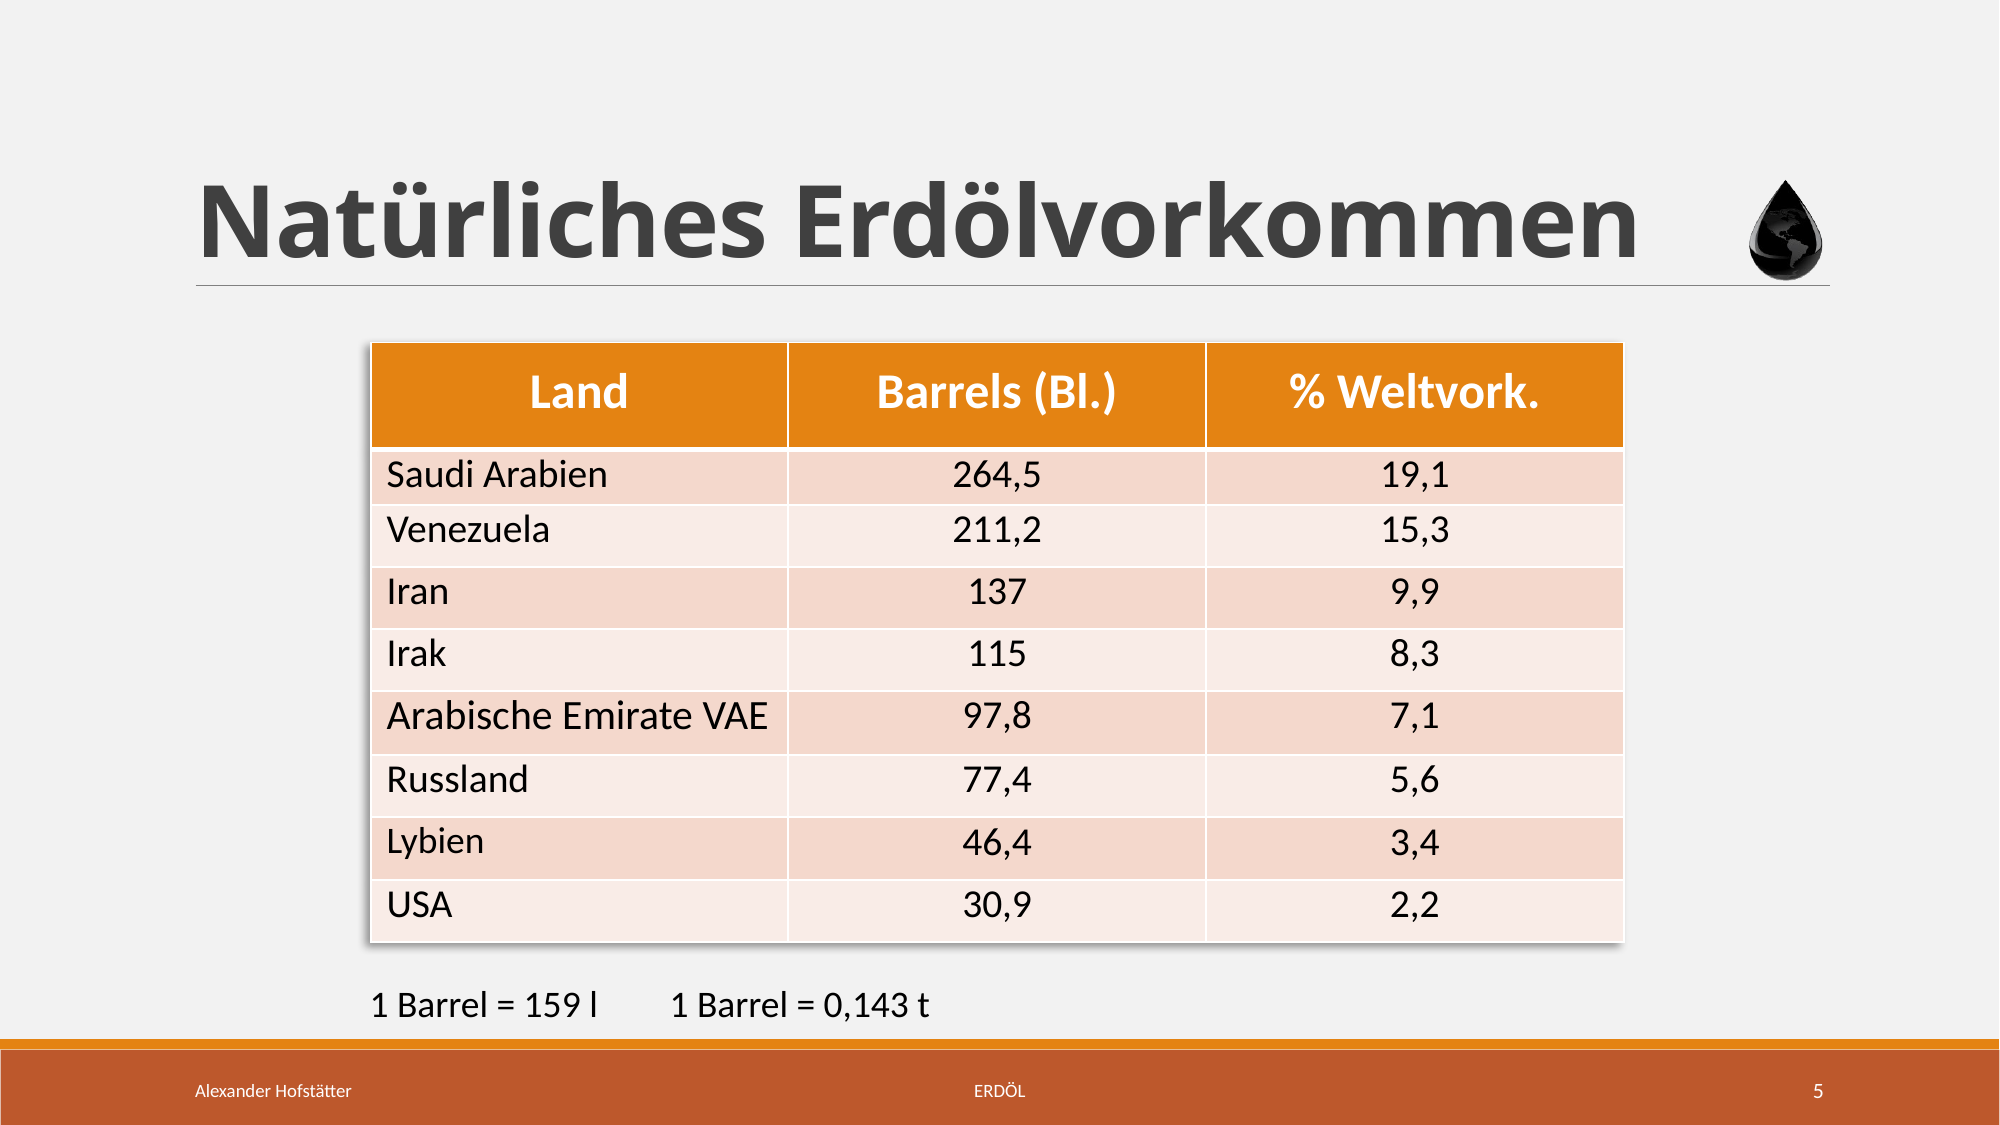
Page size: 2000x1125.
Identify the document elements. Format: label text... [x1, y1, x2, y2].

table_cell 46,4 [789, 818, 1205, 879]
table_cell 3,4 [1207, 818, 1623, 879]
table_cell 8,3 [1207, 630, 1623, 690]
table_header Land [372, 343, 787, 447]
table_header Barrels (Bl.) [789, 343, 1205, 447]
table_cell 9,9 [1207, 568, 1623, 628]
table_cell 115 [789, 630, 1205, 690]
table_cell 211,2 [789, 506, 1205, 566]
table_cell Irak [372, 630, 787, 690]
table_cell Iran [372, 568, 787, 628]
table_cell 30,9 [789, 881, 1205, 941]
table_cell Russland [372, 756, 787, 816]
footer Erdöl [604, 1059, 1396, 1120]
table_cell 7,1 [1207, 692, 1623, 754]
table_cell Arabische Emirate VAE [372, 692, 787, 754]
text_box 1 Barrel = 159 l 1 Barrel = 0,143 t [354, 973, 1065, 1078]
table_cell 19,1 [1207, 452, 1623, 504]
table_cell 2,2 [1207, 881, 1623, 941]
table_cell Saudi Arabien [372, 452, 787, 504]
title Natürliches Erdölvorkommen [179, 47, 1830, 285]
slide_number 5 [1623, 1059, 1839, 1120]
table_cell 97,8 [789, 692, 1205, 754]
table_header % Weltvork. [1207, 343, 1623, 447]
slide_number Alexander Hofstätter [179, 1059, 586, 1120]
table_cell Venezuela [372, 506, 787, 566]
table_cell 15,3 [1207, 506, 1623, 566]
table_cell 5,6 [1207, 756, 1623, 816]
table_cell 77,4 [789, 756, 1205, 816]
table_cell USA [372, 881, 787, 941]
table_cell 264,5 [789, 452, 1205, 504]
table_cell 137 [789, 568, 1205, 628]
table_cell Lybien [372, 818, 787, 879]
